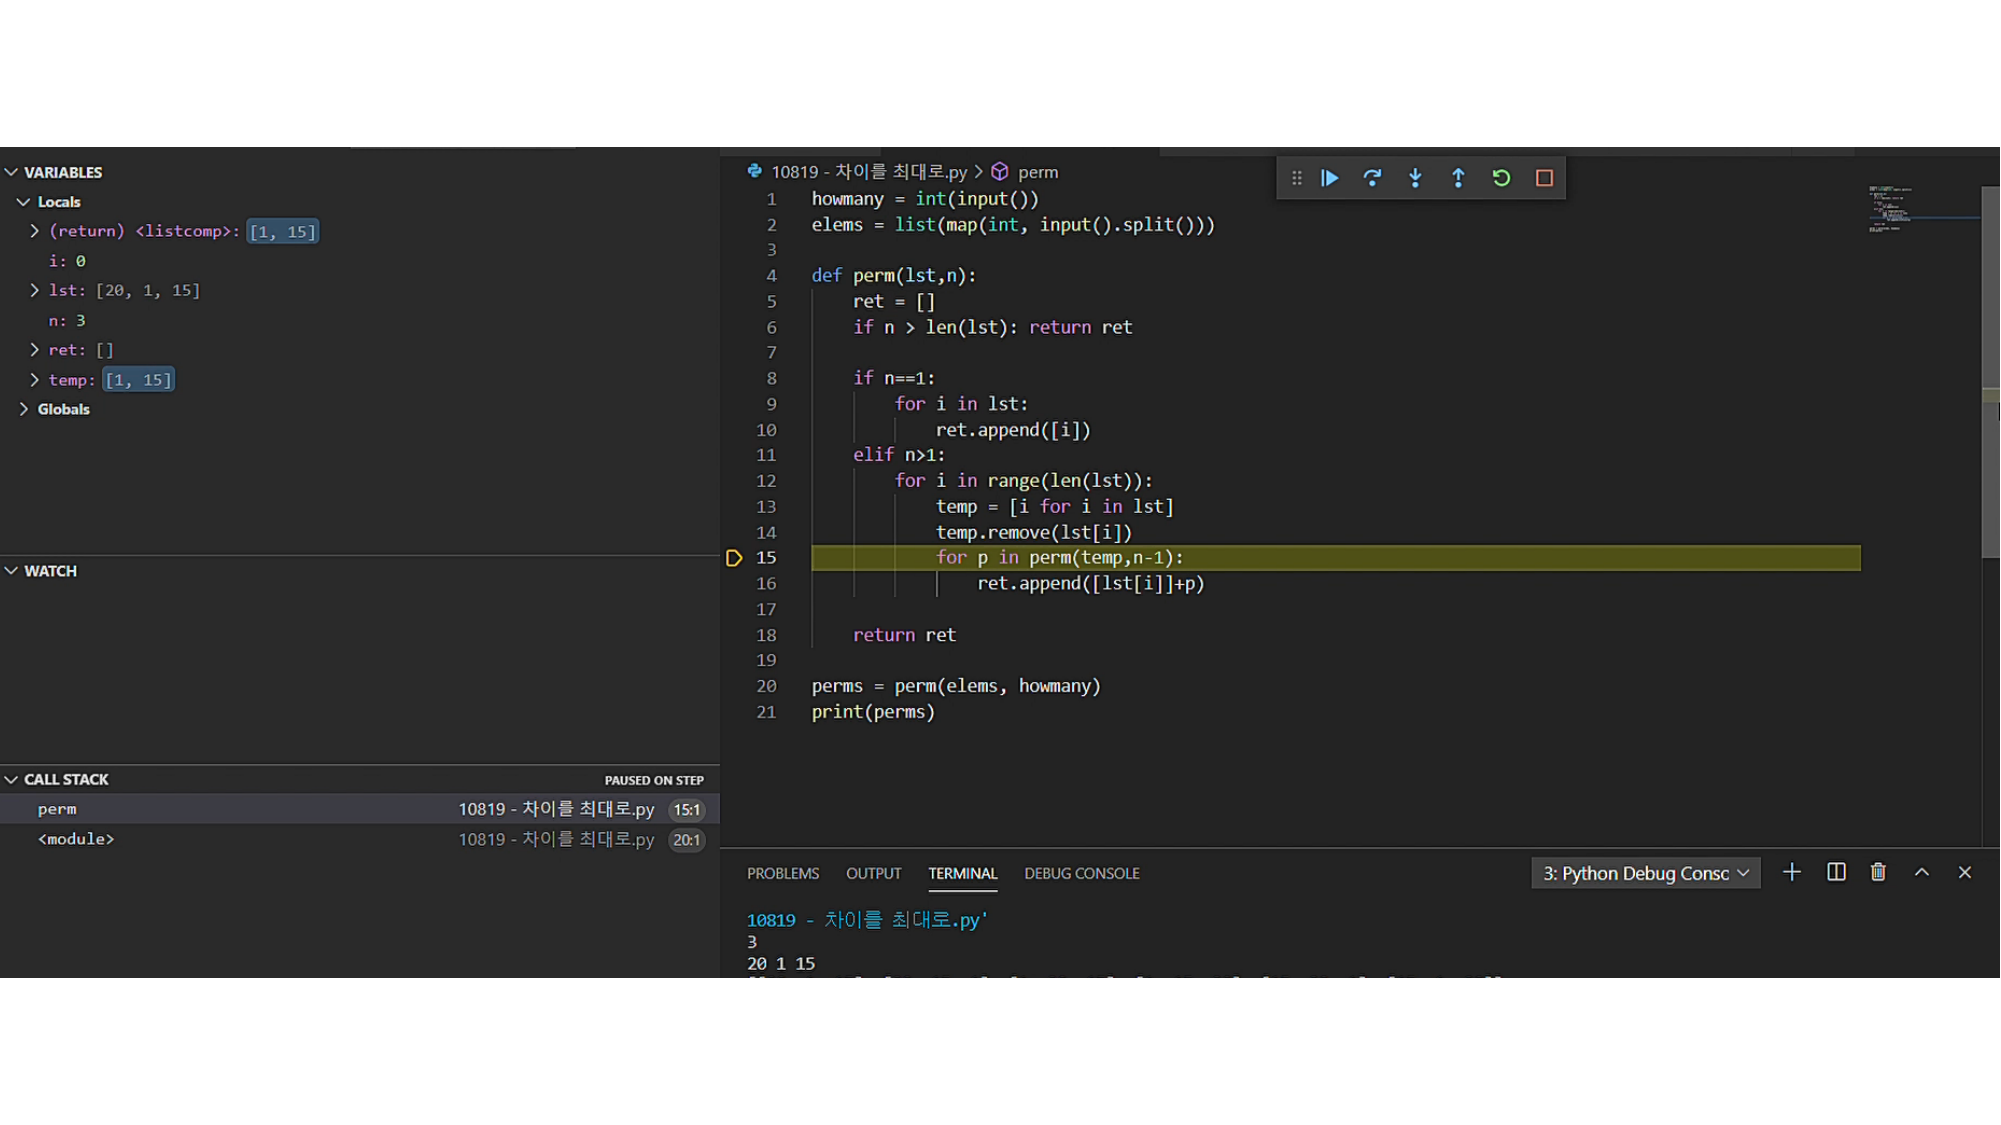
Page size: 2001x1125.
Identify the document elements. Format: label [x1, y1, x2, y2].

picture [0, 147, 2000, 978]
